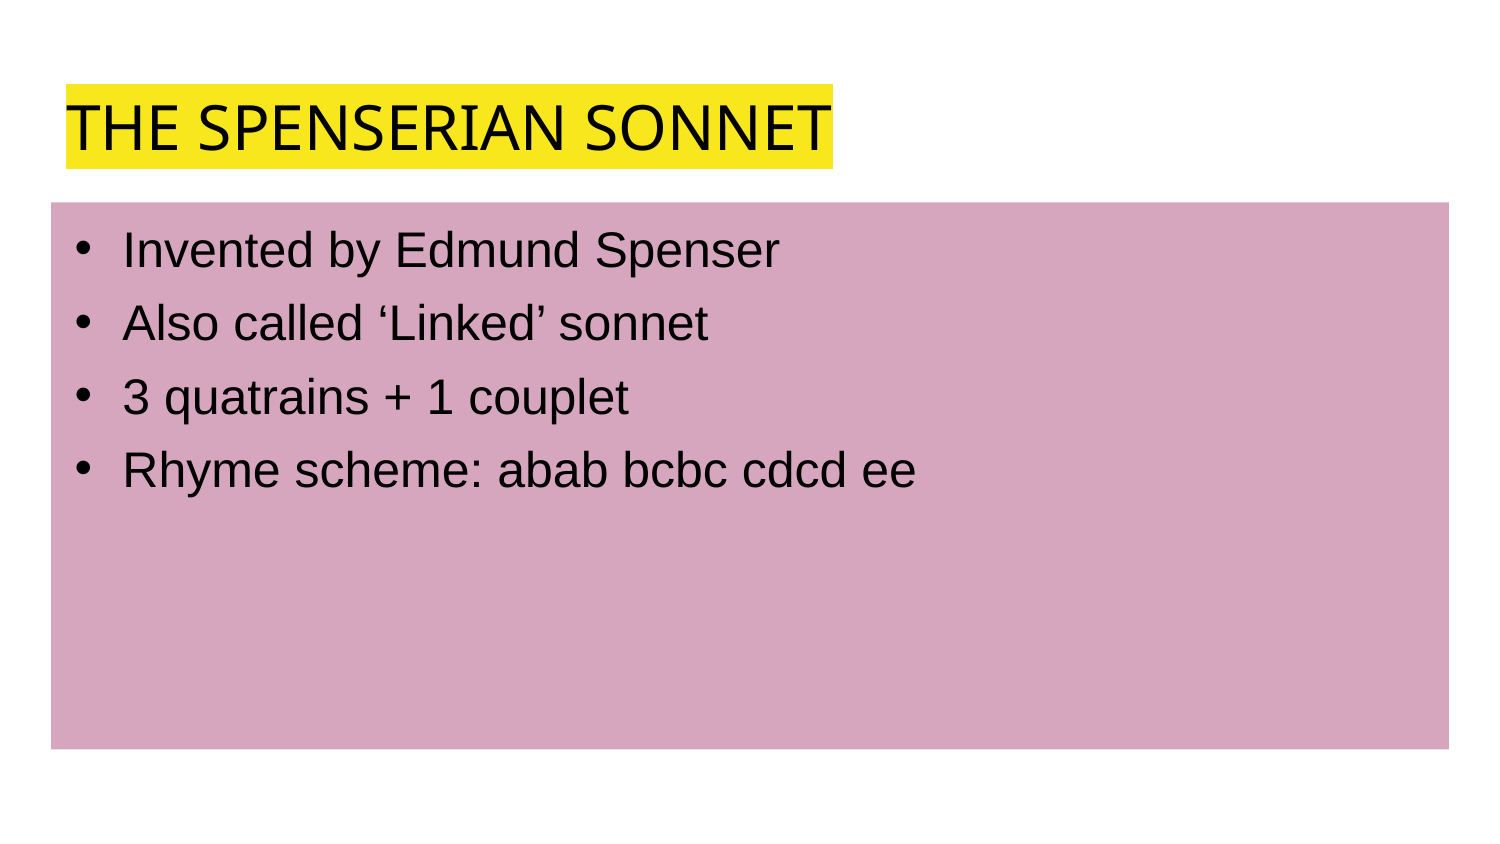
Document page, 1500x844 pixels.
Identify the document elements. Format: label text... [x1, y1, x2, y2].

title THE SPENSERIAN SONNET [51, 72, 1449, 167]
list Invented by Edmund Spenser Also called ‘Linked’ sonnet 3 quatrains + 1 couplet Rhyme scheme: abab bcbc cdcd ee [51, 202, 1449, 750]
